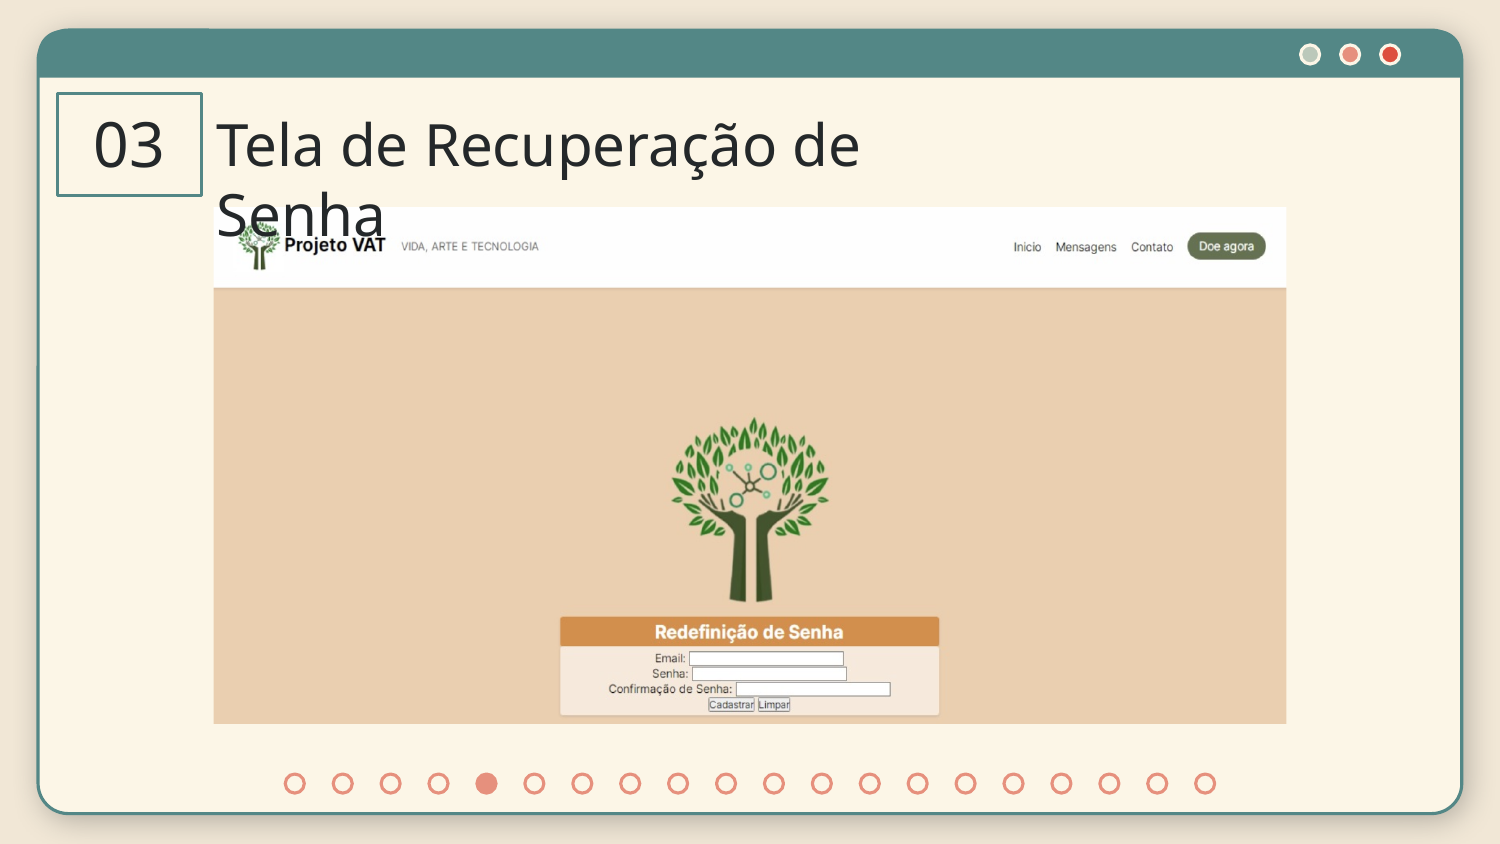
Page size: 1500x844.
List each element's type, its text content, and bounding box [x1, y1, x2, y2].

title Tela de Recuperação de Senha [201, 93, 1024, 232]
picture [213, 207, 1287, 725]
text_box 03 [57, 93, 201, 196]
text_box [284, 773, 1215, 794]
